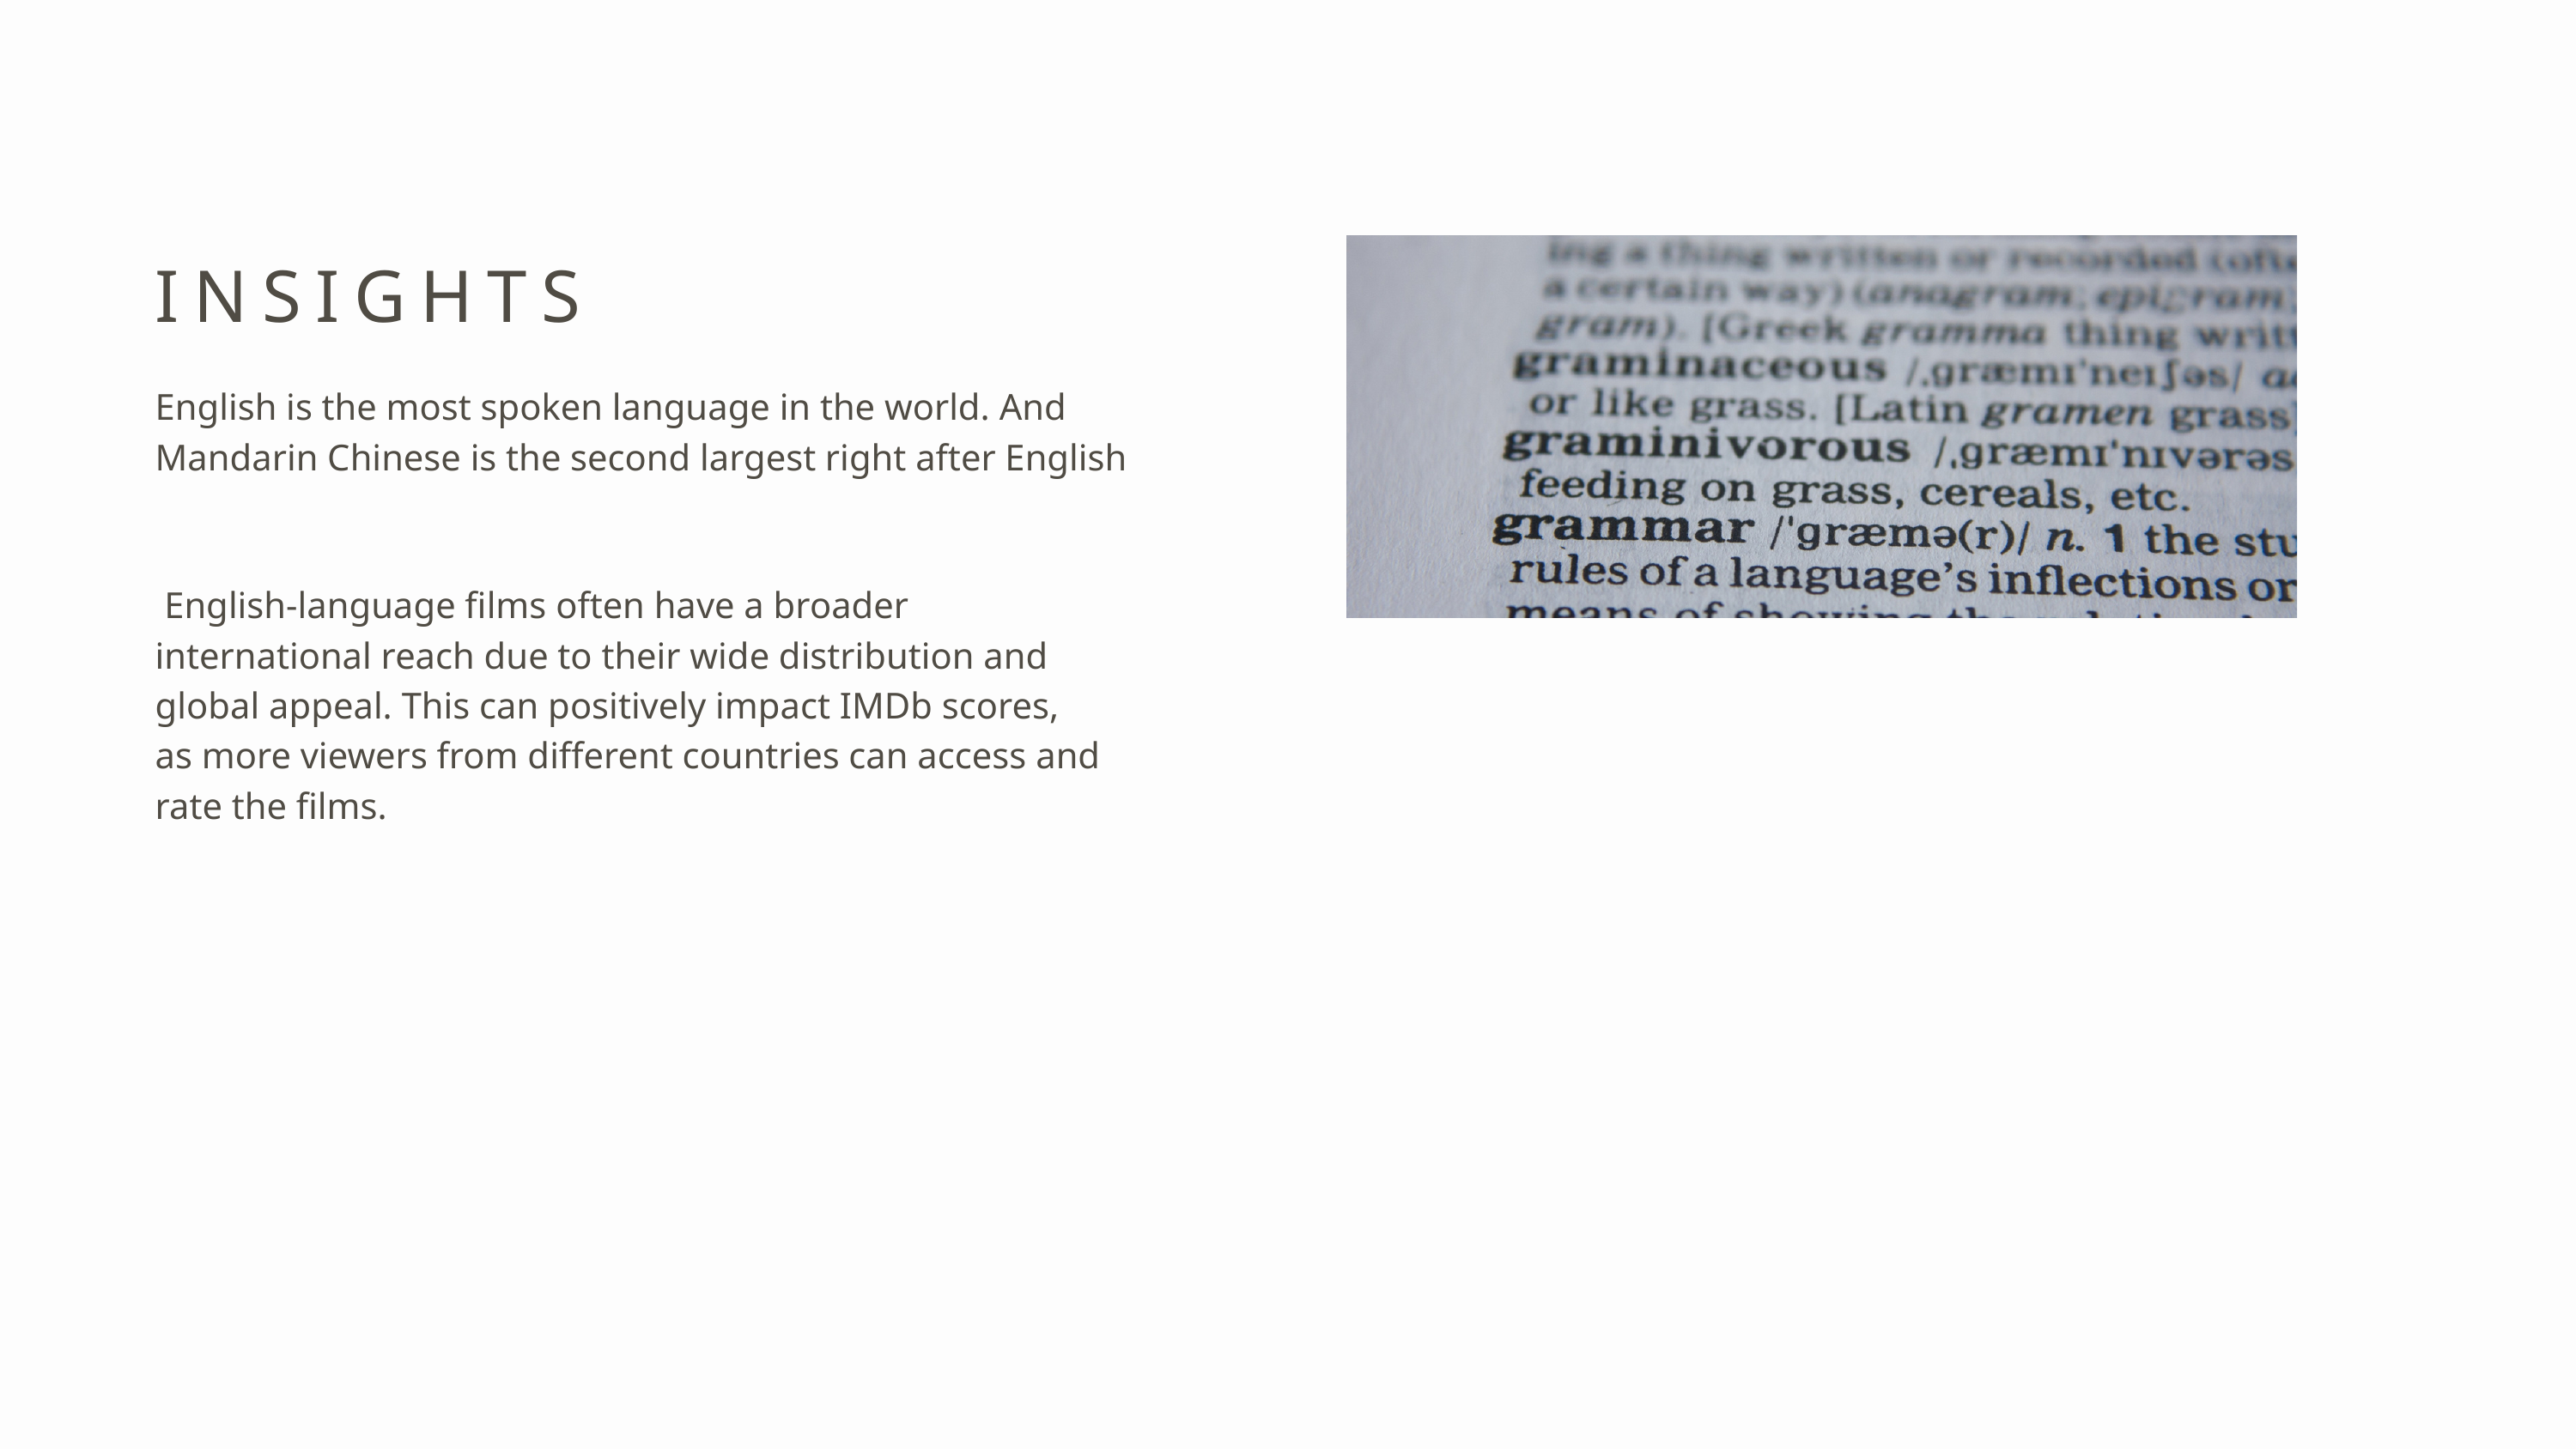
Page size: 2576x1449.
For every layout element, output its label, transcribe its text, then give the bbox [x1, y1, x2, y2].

text_box English-language films often have a broader international reach due to their wide distribution and global appeal. This can positively impact IMDb scores, as more viewers from different countries can access and rate the films. [155, 575, 1106, 827]
text_box INSIGHTS [155, 236, 770, 337]
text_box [1346, 235, 2298, 618]
text_box English is the most spoken language in the world. And Mandarin Chinese is the second largest right after English [155, 377, 1153, 528]
